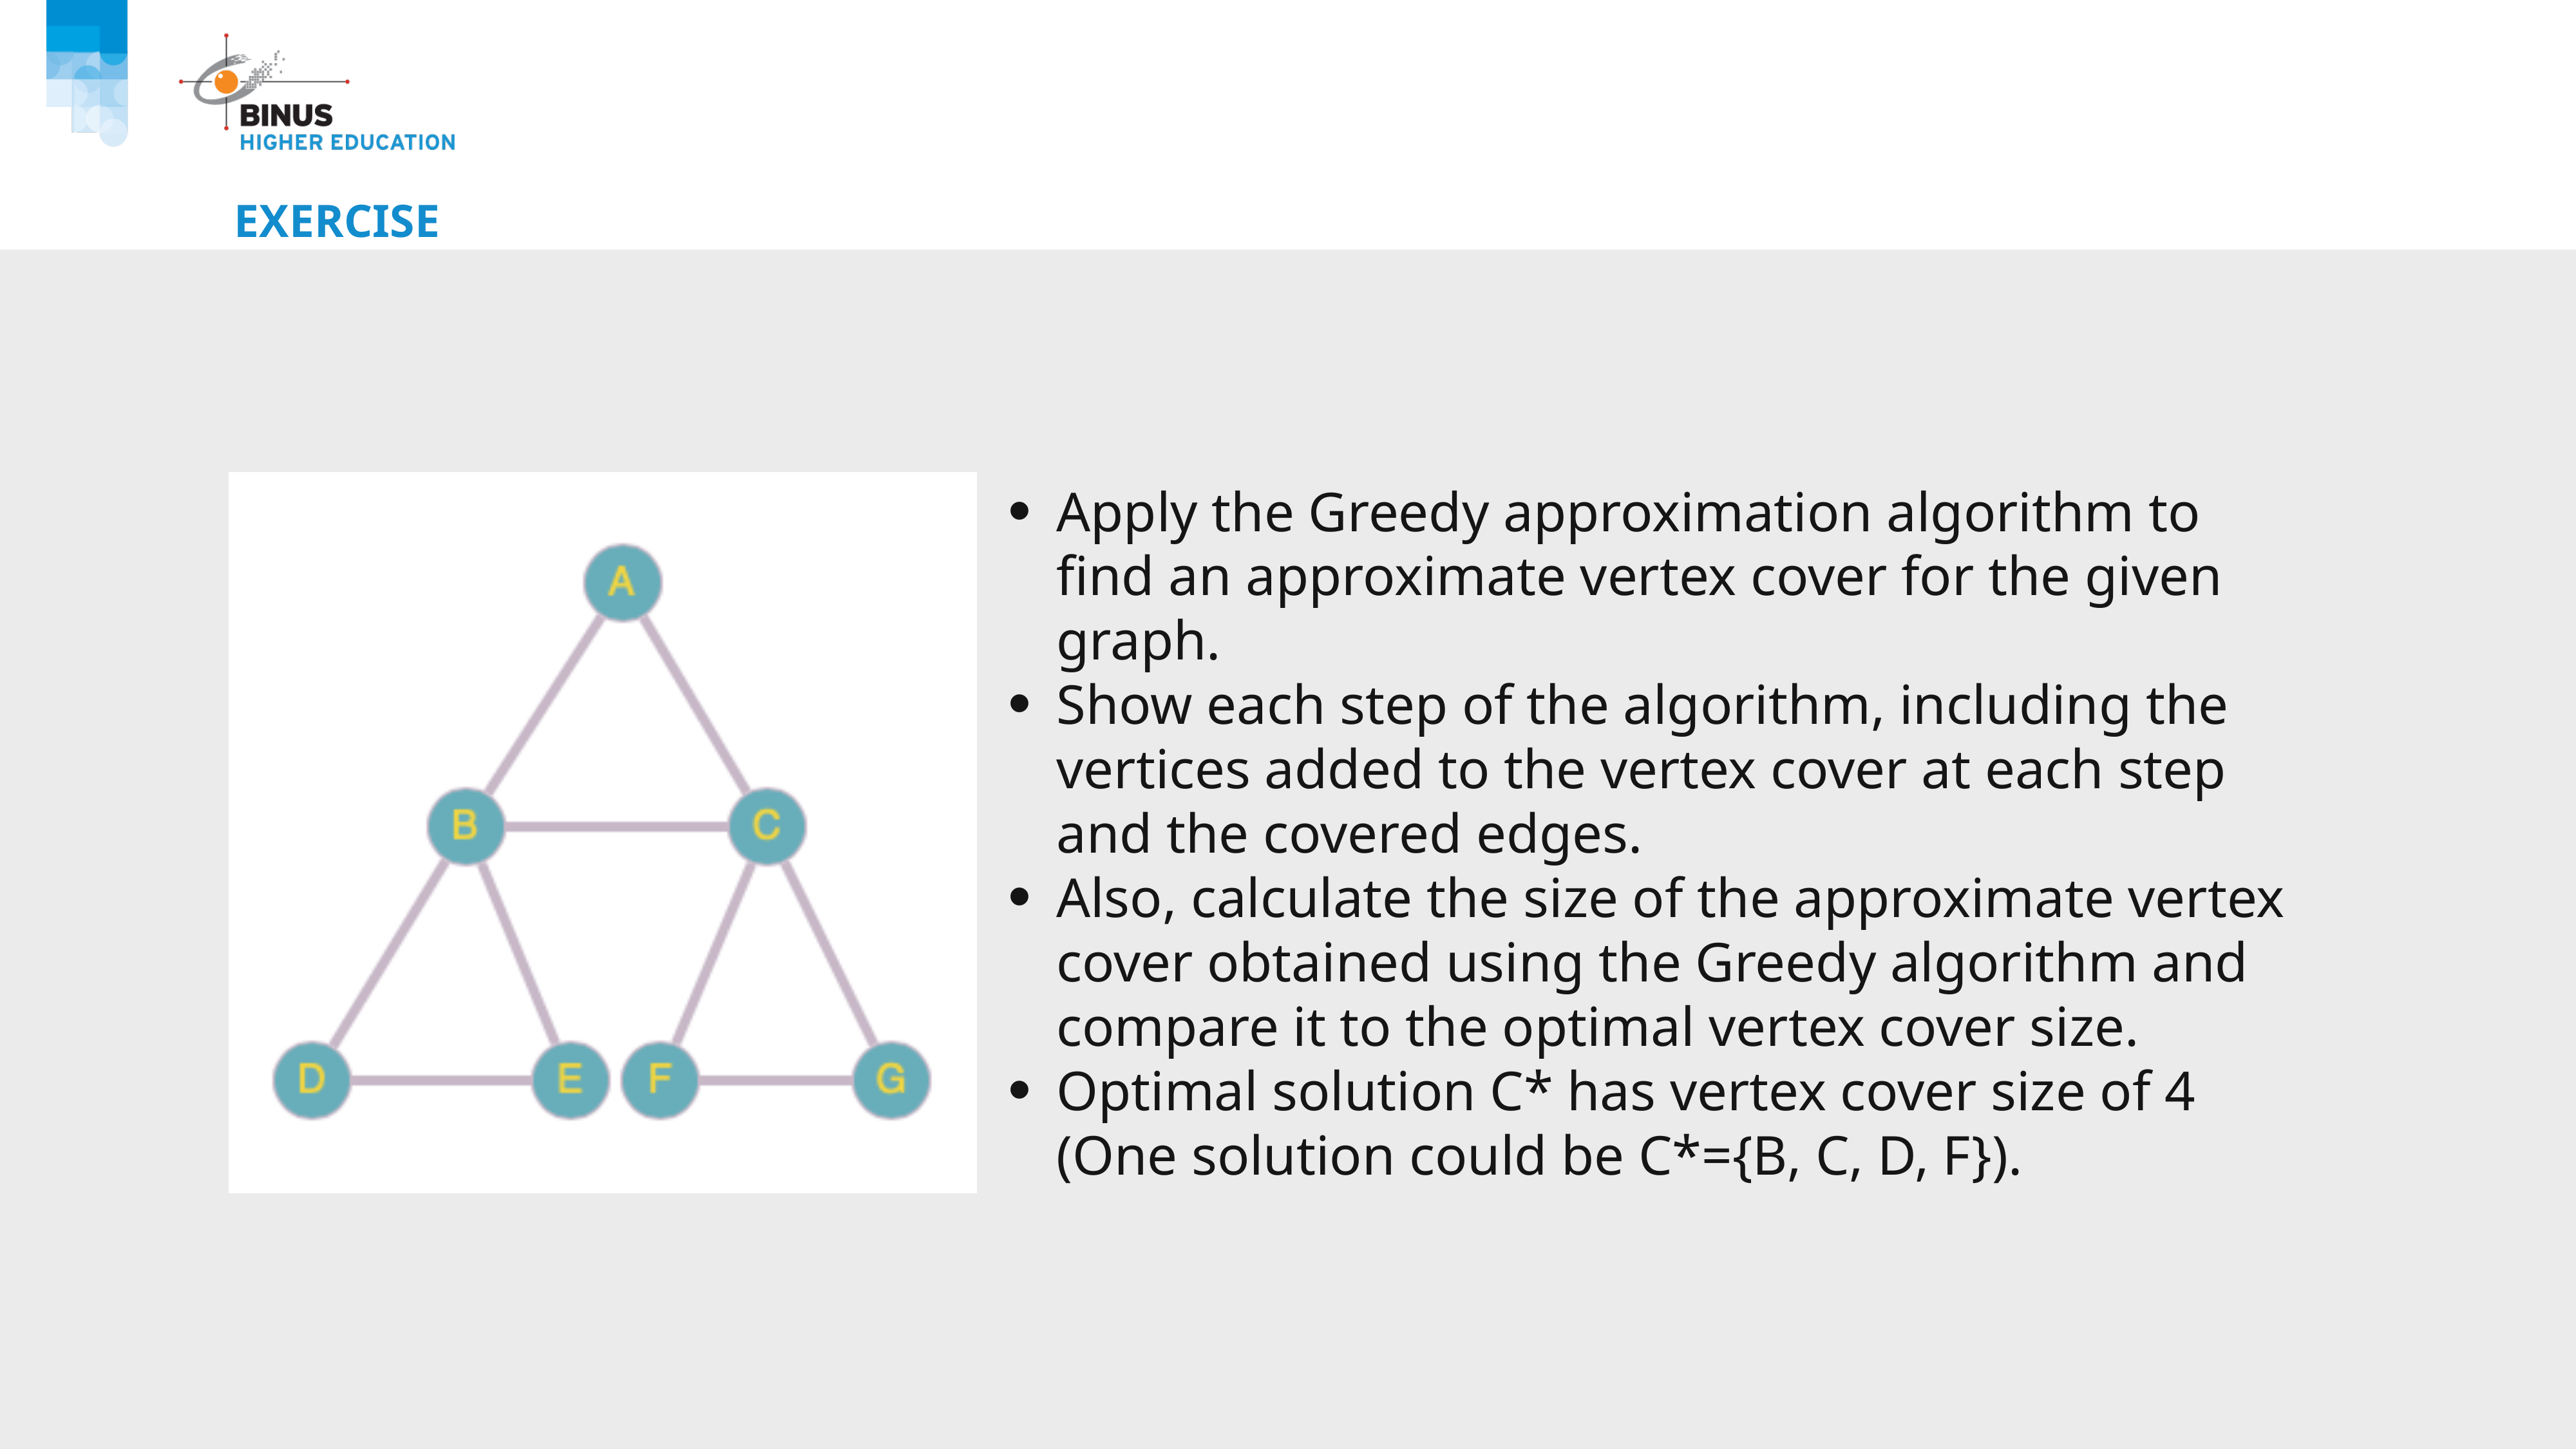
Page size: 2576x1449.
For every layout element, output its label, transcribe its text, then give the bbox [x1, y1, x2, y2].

picture [46, 0, 455, 154]
list Apply the Greedy approximation algorithm to find an approximate vertex cover for the given graph. Show each step of the algorithm, including the vertices added to the vertex cover at each step and the covered edges. Also, calculate the size of the approximate vertex cover obtained using the Greedy algorithm and compare it to the optimal vertex cover size. Optimal solution C* has vertex cover size of 4 (One solution could be C*={B, C, D, F}). [1002, 471, 2315, 1252]
picture [229, 472, 977, 1194]
title exercise [228, 197, 1784, 252]
